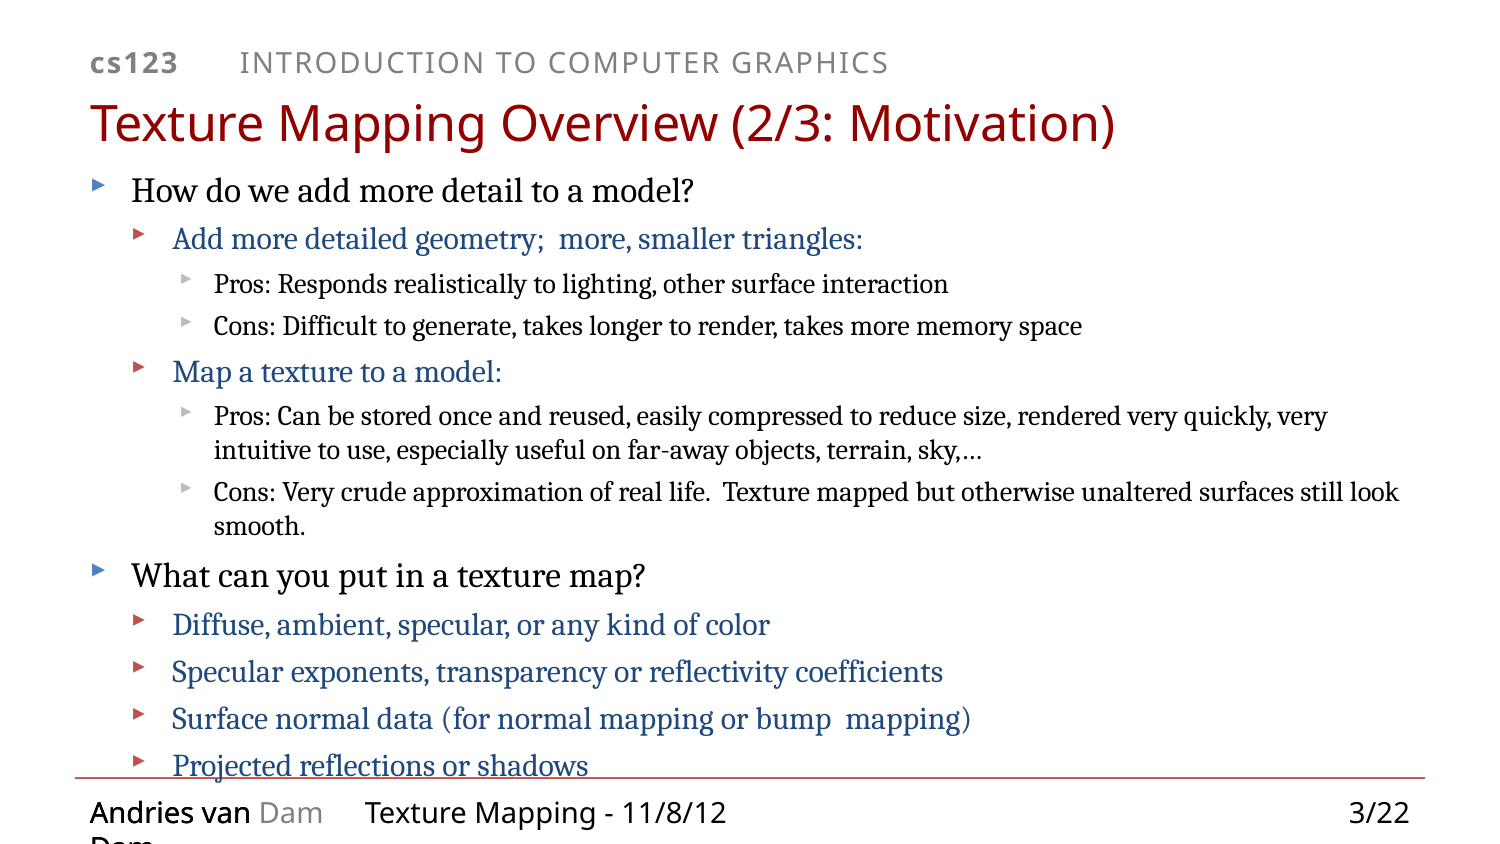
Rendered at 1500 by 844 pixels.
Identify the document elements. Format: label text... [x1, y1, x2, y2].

slide_number 3/22 [1224, 787, 1425, 827]
list How do we add more detail to a model? Add more detailed geometry; more, smaller triangles: Pros: Responds realistically to lighting, other surface interaction Cons: Difficult to generate, takes longer to render, takes more memory space Map a texture to a model: Pros: Can be stored once and reused, easily compressed to reduce size, rendered very quickly, very intuitive to use, especially useful on far-away objects, terrain, sky,… Cons: Very crude approximation of real life. Texture mapped but otherwise unaltered surfaces still look smooth. What can you put in a texture map? Diffuse, ambient, specular, or any kind of color Specular exponents, transparency or reflectivity coefficients Surface normal data (for normal mapping or bump mapping) Projected reflections or shadows [75, 160, 1425, 797]
title Texture Mapping Overview (2/3: Motivation) [75, 84, 1425, 160]
footer Texture Mapping - 11/8/12 [350, 787, 1213, 827]
